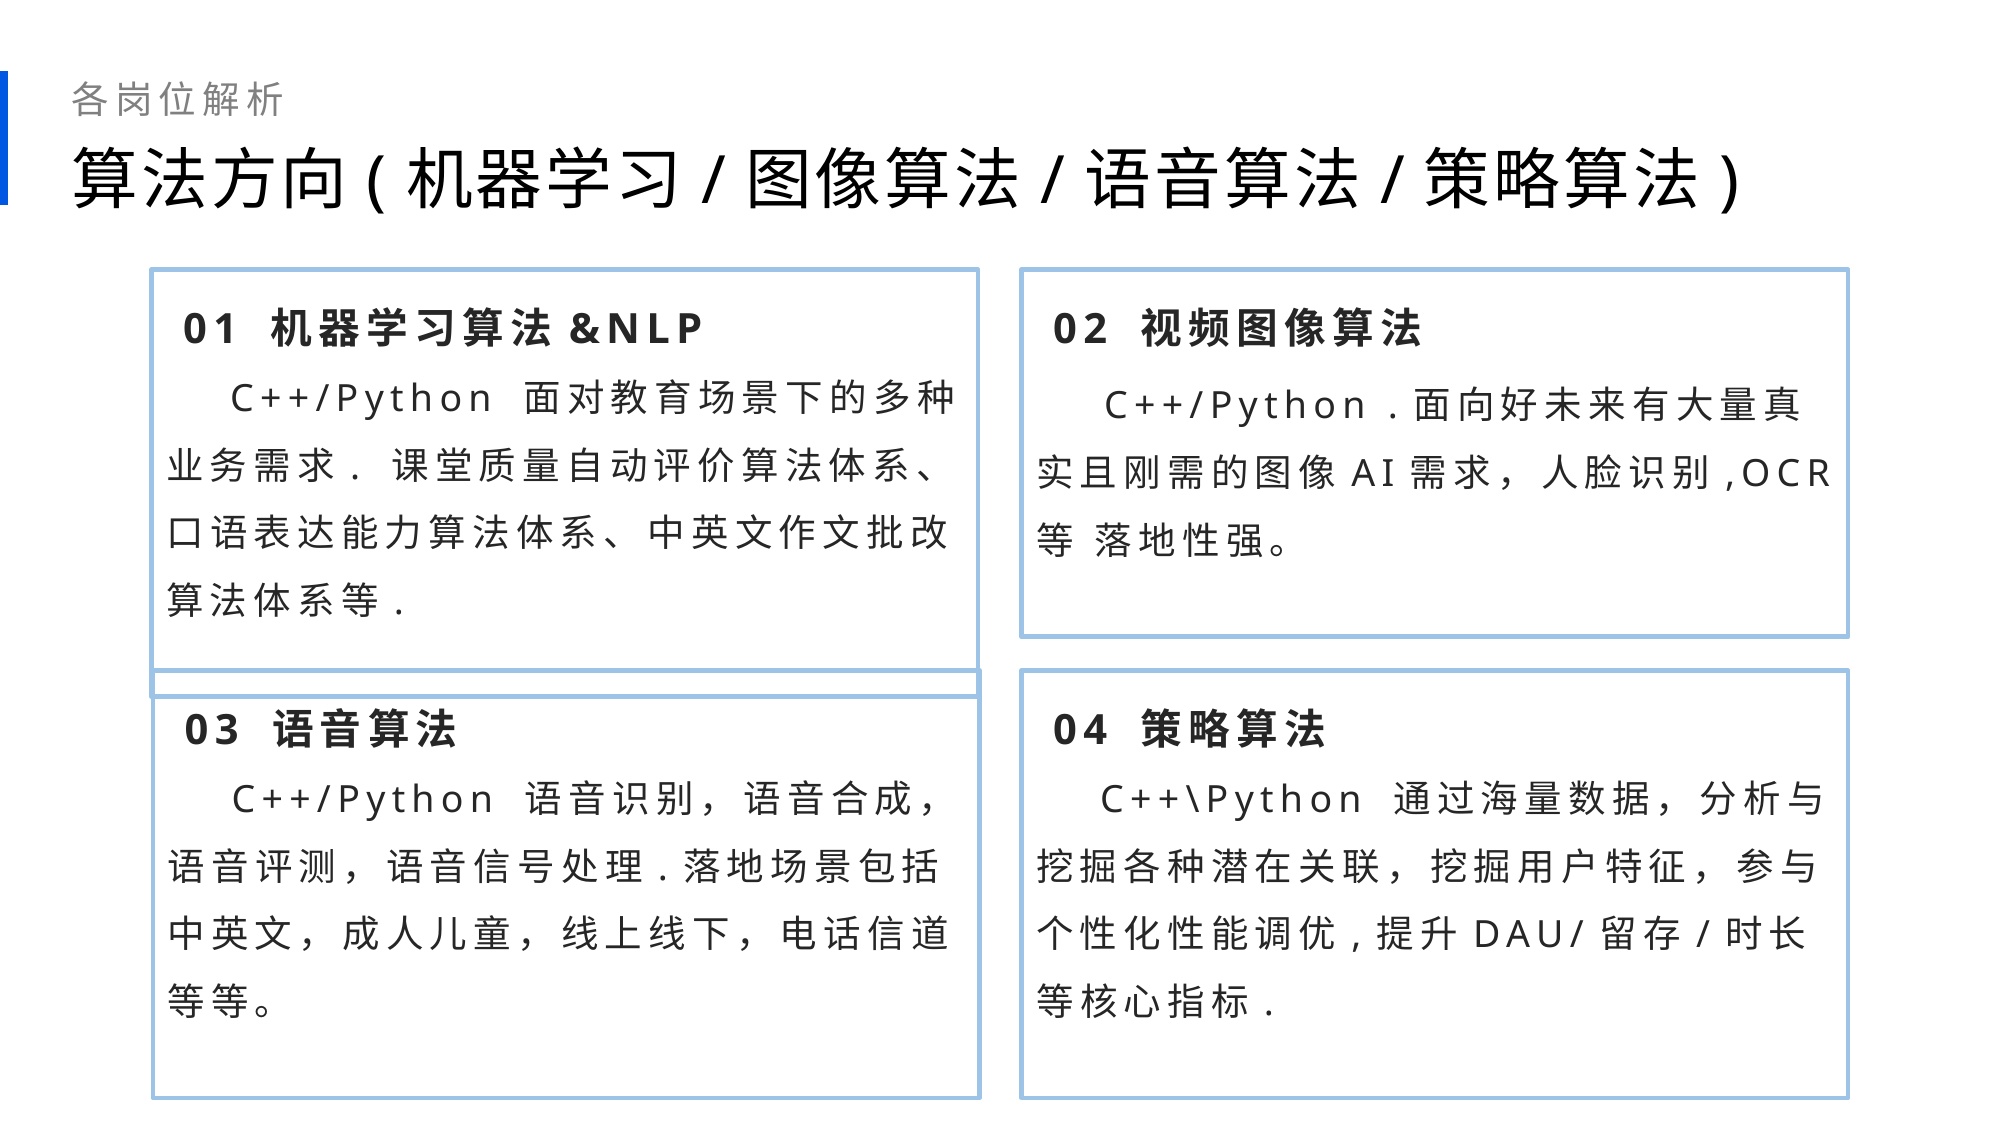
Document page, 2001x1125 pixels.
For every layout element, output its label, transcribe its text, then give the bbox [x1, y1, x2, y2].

text_box 03 语音算法 C++/Python 语音识别，语音合成，语音评测，语音信号处理.落地场景包括中英文，成人儿童，线上线下，电话信道等等。 [152, 670, 980, 1098]
text_box 02 视频图像算法 C++/Python .面向好未来有大量真实且刚需的图像AI需求，人脸识别,OCR等 落地性强。 [1021, 269, 1849, 637]
text_box 各岗位解析 [56, 48, 1629, 121]
text_box 04 策略算法 C++\Python 通过海量数据，分析与挖掘各种潜在关联，挖掘用户特征，参与个性化性能调优,提升DAU/留存/时长等核心指标. [1021, 670, 1849, 1098]
text_box [0, 71, 8, 205]
text_box 算法方向(机器学习/图像算法/语音算法/策略算法) [56, 120, 1907, 220]
text_box 01 机器学习算法&NLP C++/Python 面对教育场景下的多种业务需求. 课堂质量自动评价算法体系、口语表达能力算法体系、中英文作文批改算法体系等. [151, 269, 979, 697]
